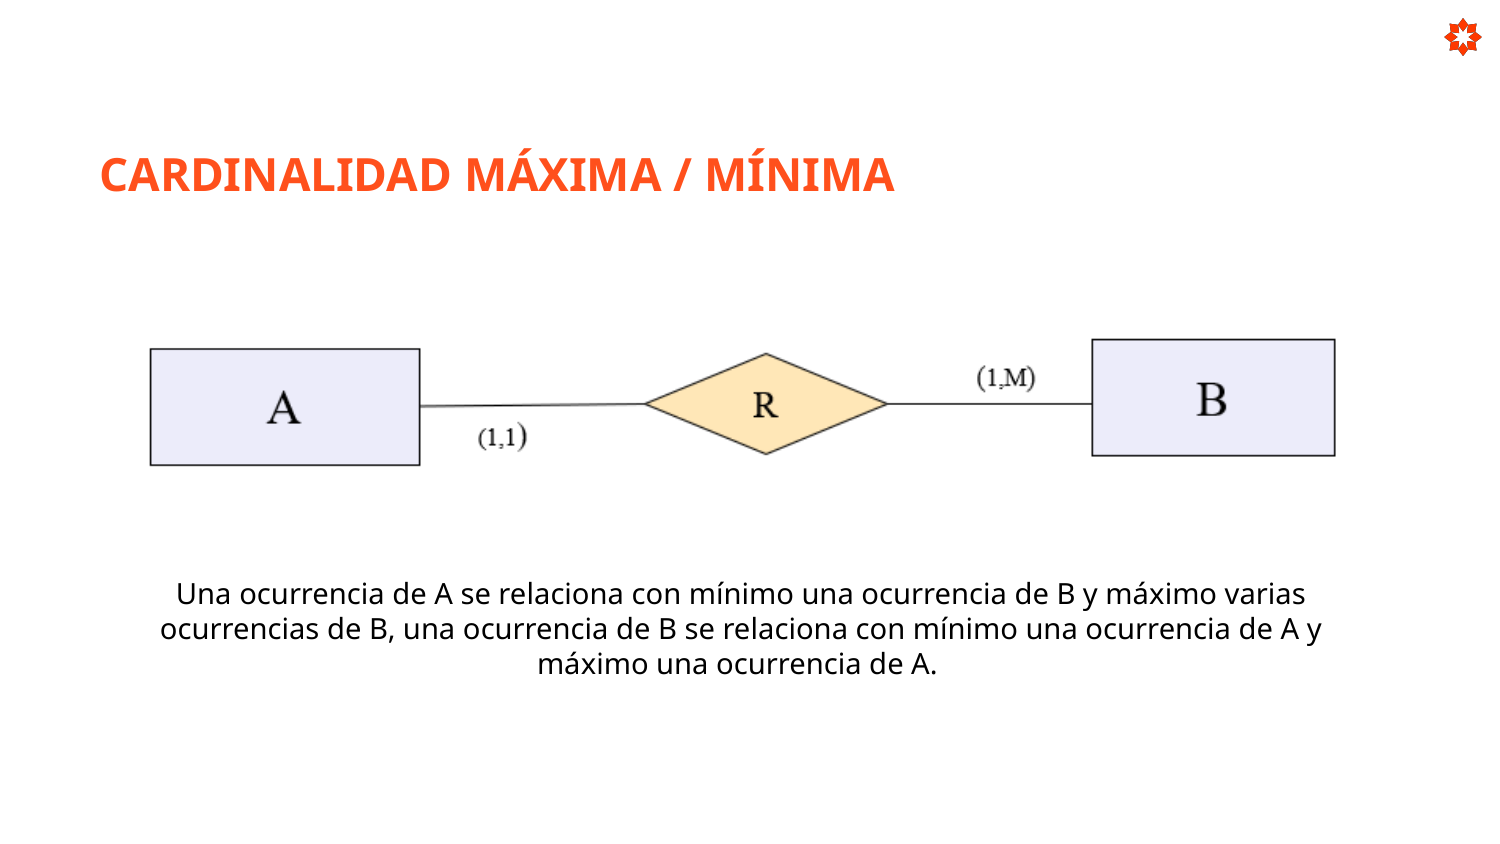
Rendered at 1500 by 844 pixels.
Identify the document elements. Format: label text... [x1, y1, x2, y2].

text_box Una ocurrencia de A se relaciona con mínimo una ocurrencia de B y máximo varias ocurrencias de B, una ocurrencia de B se relaciona con mínimo una ocurrencia de A y máximo una ocurrencia de A. [136, 567, 1347, 688]
title CARDINALIDAD MÁXIMA / MÍNIMA [84, 96, 1216, 216]
picture [111, 303, 1389, 541]
picture [1444, 18, 1482, 56]
